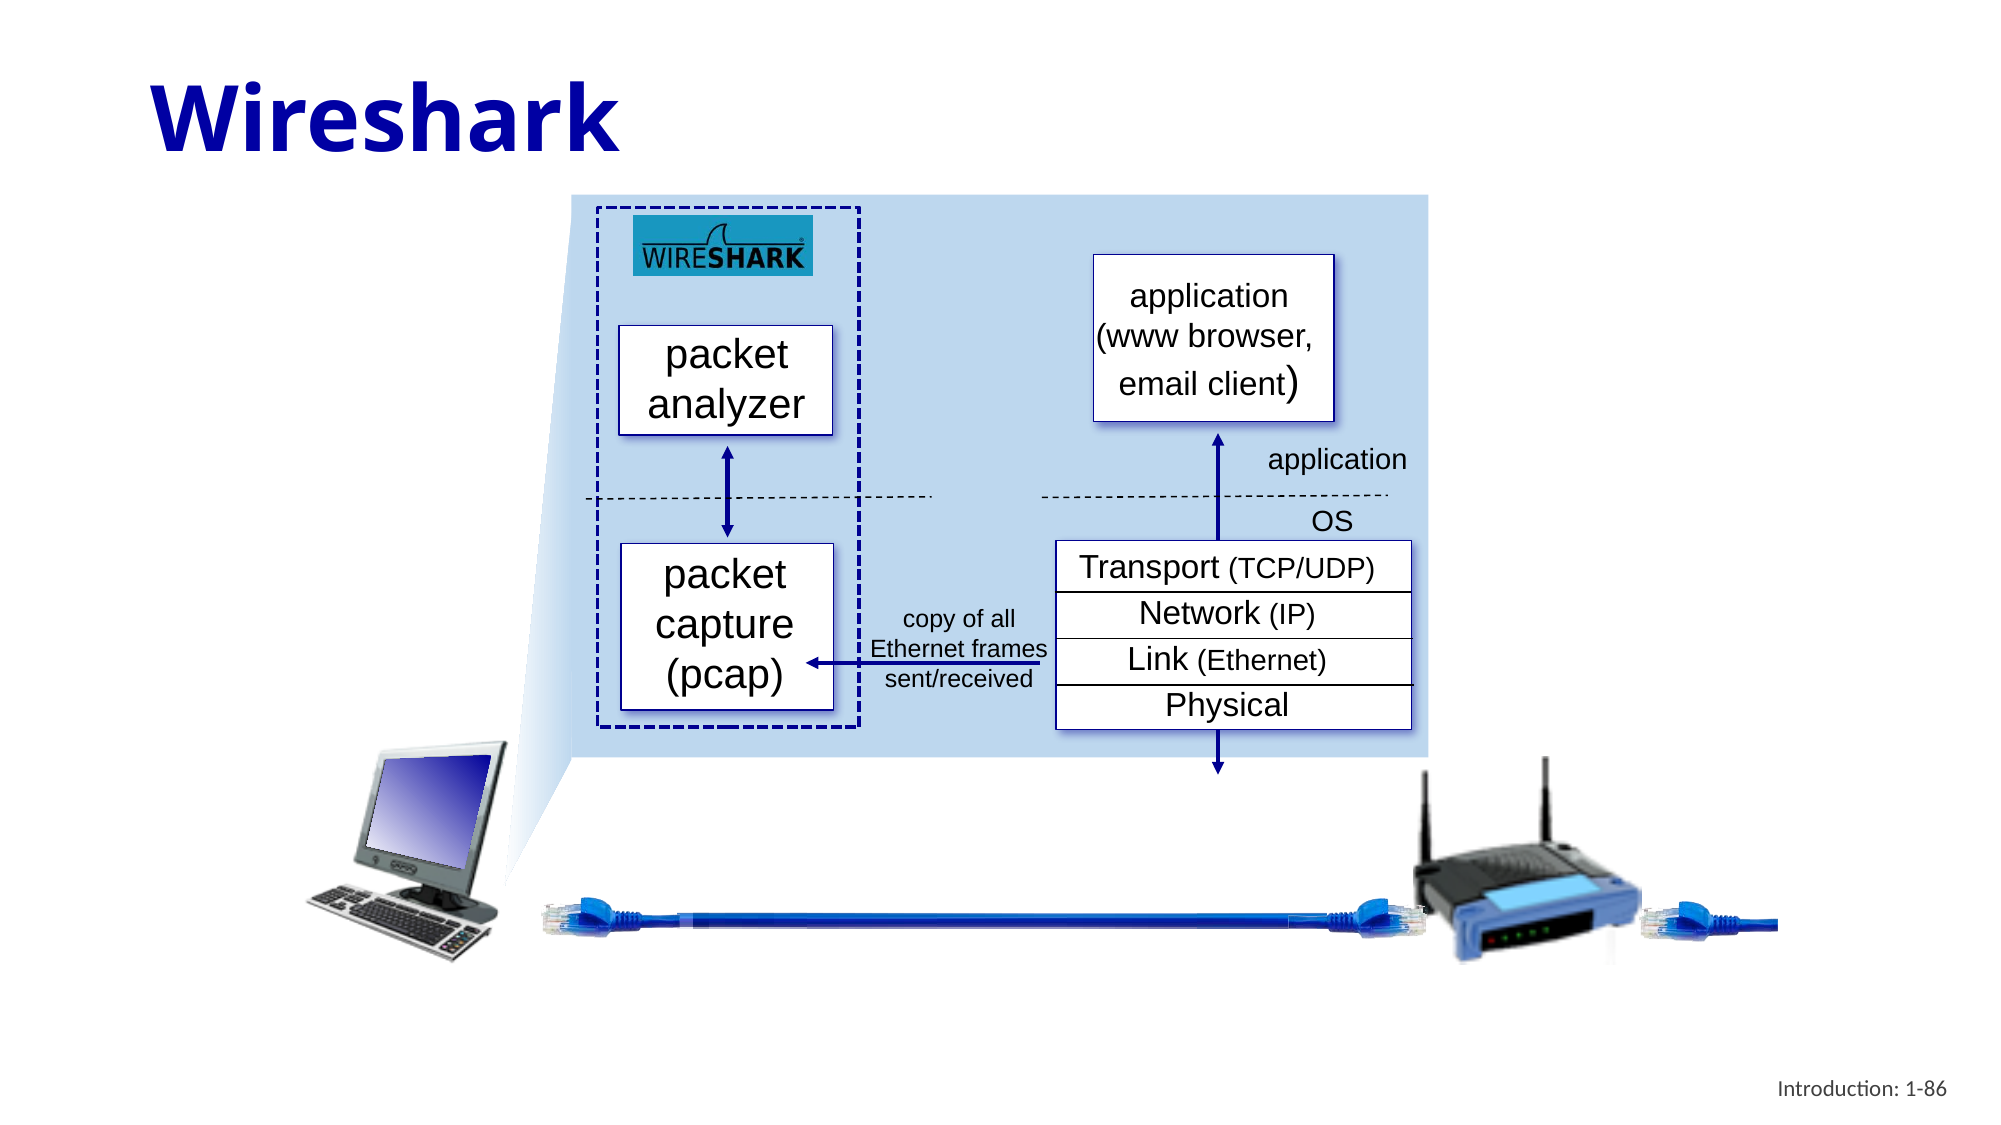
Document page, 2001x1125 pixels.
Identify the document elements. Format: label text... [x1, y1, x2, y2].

title Wireshark [135, 47, 1861, 195]
slide_number Introduction: 1-86 [1512, 1056, 1963, 1117]
picture [477, 755, 1778, 1019]
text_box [257, 731, 514, 980]
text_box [585, 207, 1066, 728]
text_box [502, 194, 1429, 887]
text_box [1041, 254, 1424, 775]
